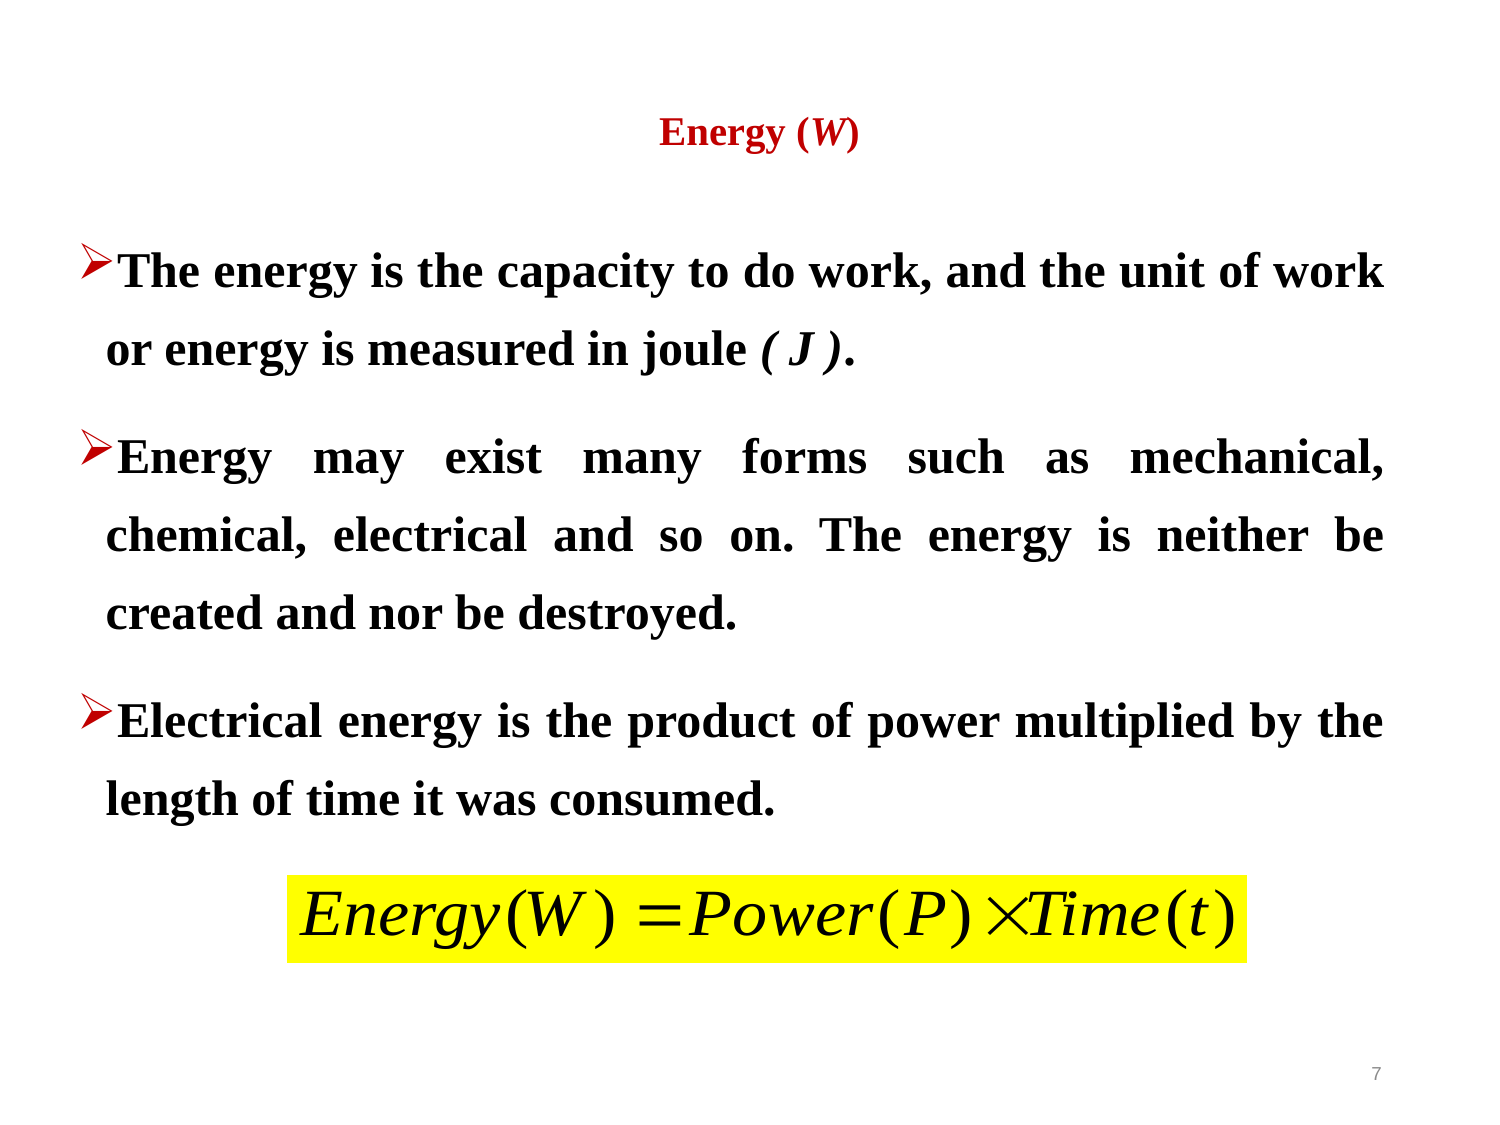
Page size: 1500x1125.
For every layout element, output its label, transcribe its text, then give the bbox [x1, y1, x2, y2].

title Energy (W) [112, 62, 1407, 207]
slide_number 7 [1059, 1042, 1397, 1103]
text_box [287, 874, 1248, 963]
list The energy is the capacity to do work, and the unit of work or energy is measured in joule ( J ). Energy may exist many forms such as mechanical, chemical, electrical and so on. The energy is neither be created and nor be destroyed. Electrical energy is the product of power multiplied by the length of time it was consumed. [62, 212, 1400, 1038]
